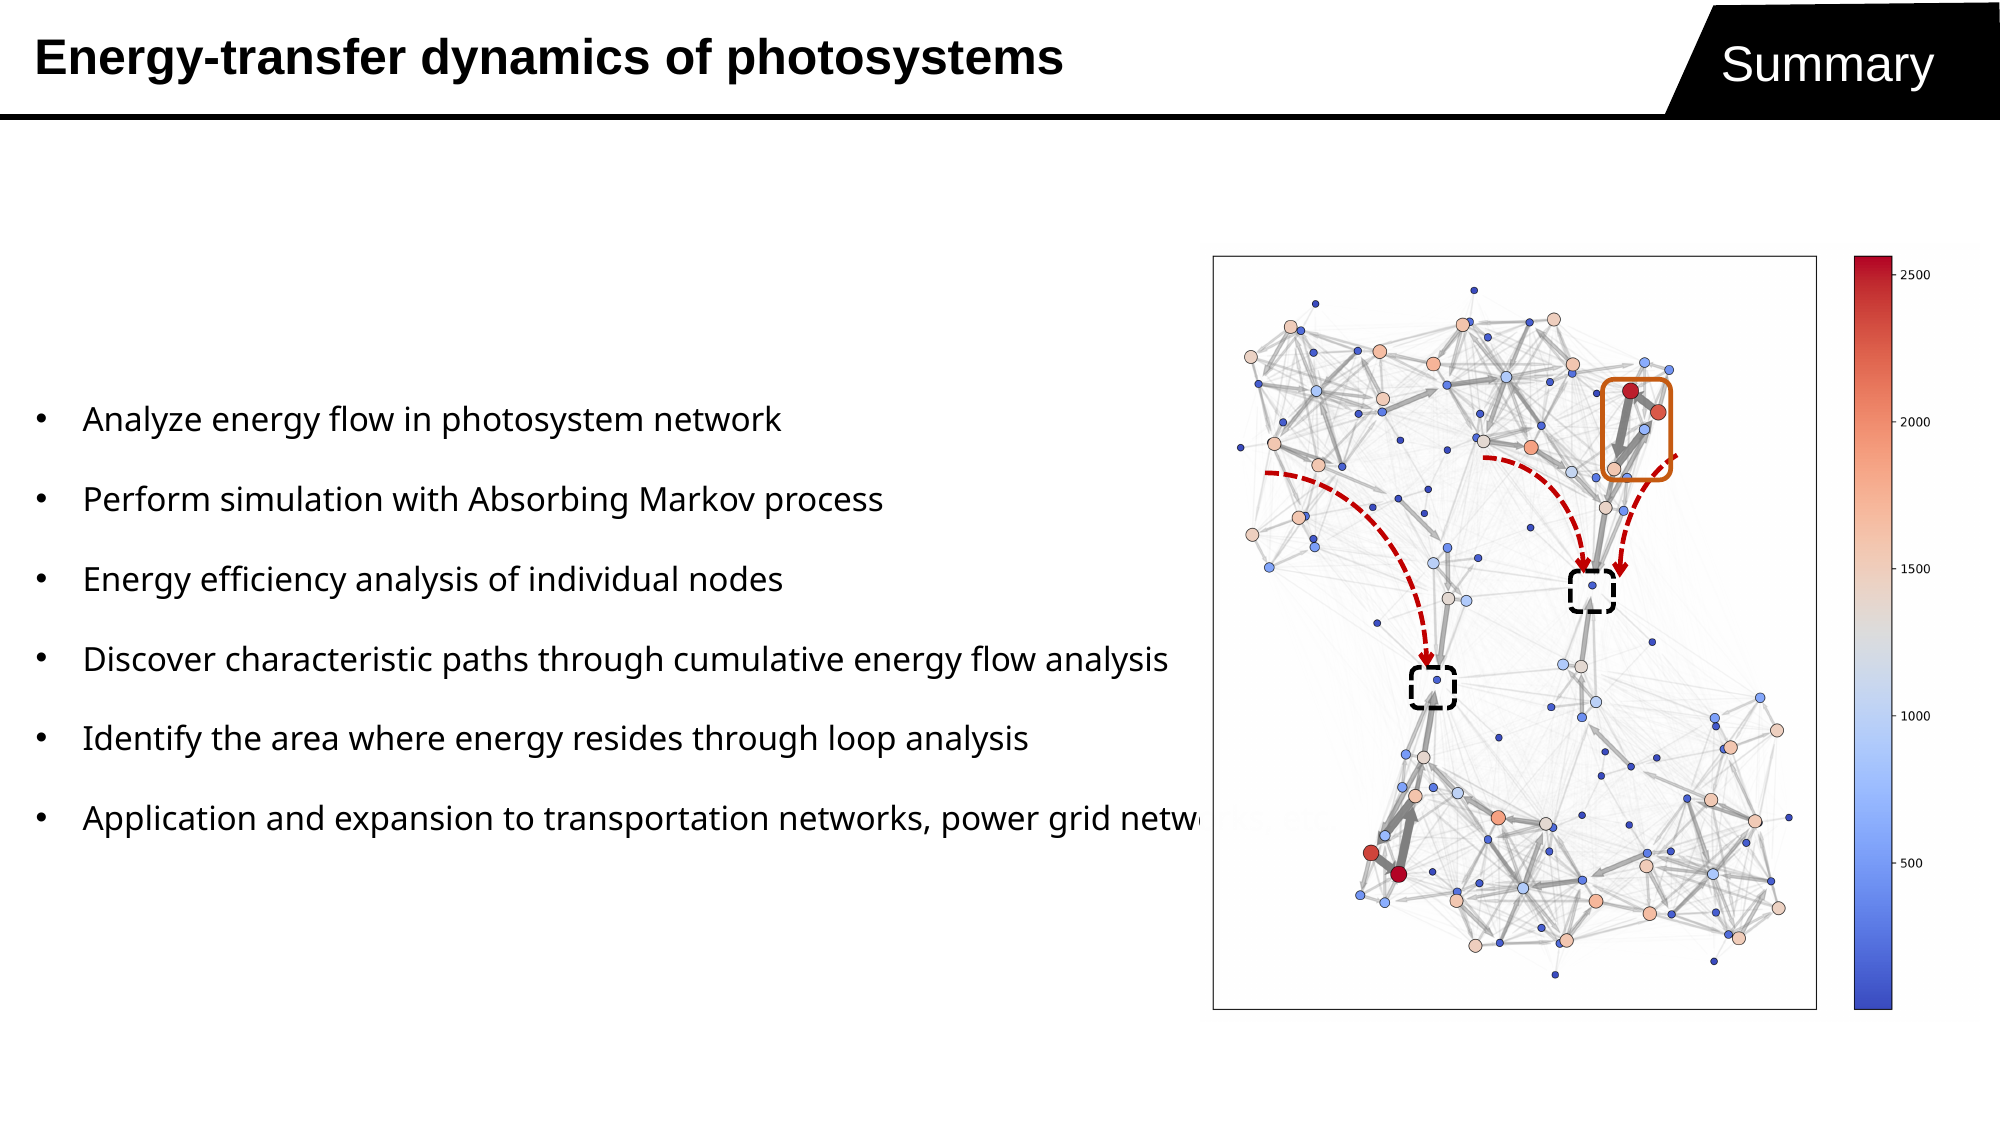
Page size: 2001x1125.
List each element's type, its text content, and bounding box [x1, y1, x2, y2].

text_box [1103, 243, 1980, 1023]
text_box [1667, 5, 1999, 116]
text_box Summary [1620, 22, 1944, 100]
text_box Energy-transfer dynamics of photosystems [25, 16, 1074, 94]
text_box Analyze energy flow in photosystem network Perform simulation with Absorbing Markov process Energy efficiency analysis of individual nodes Discover characteristic paths through cumulative energy flow analysis Identify the area where energy resides through loop analysis Application and expansion to transportation networks, power grid networks, etc. [20, 350, 1103, 845]
